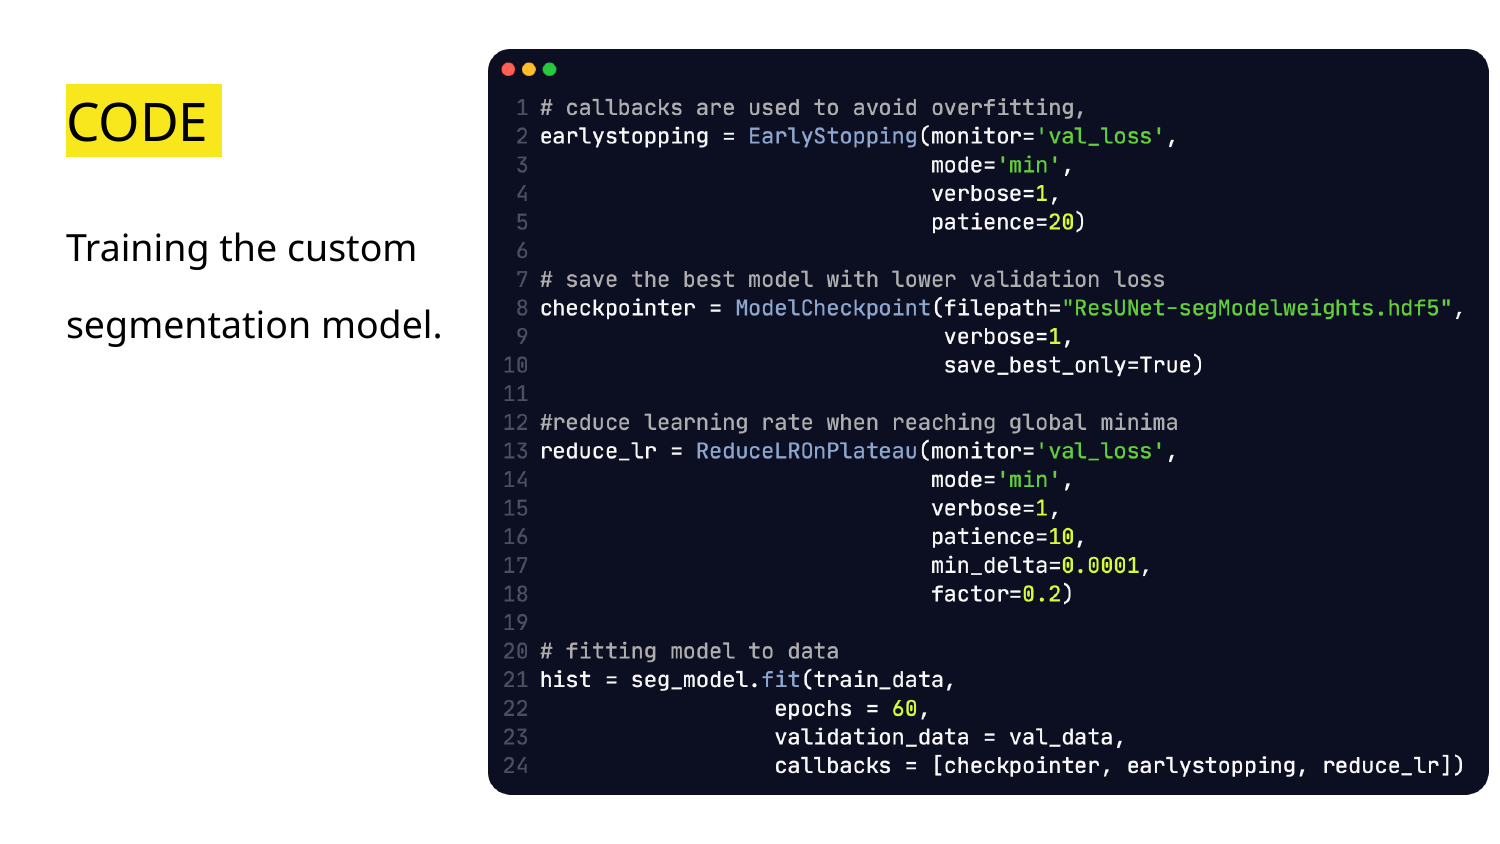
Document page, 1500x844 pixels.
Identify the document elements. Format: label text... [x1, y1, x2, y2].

list Training the custom segmentation model. [51, 202, 471, 750]
picture [476, 37, 1500, 807]
title CODE [51, 72, 471, 167]
